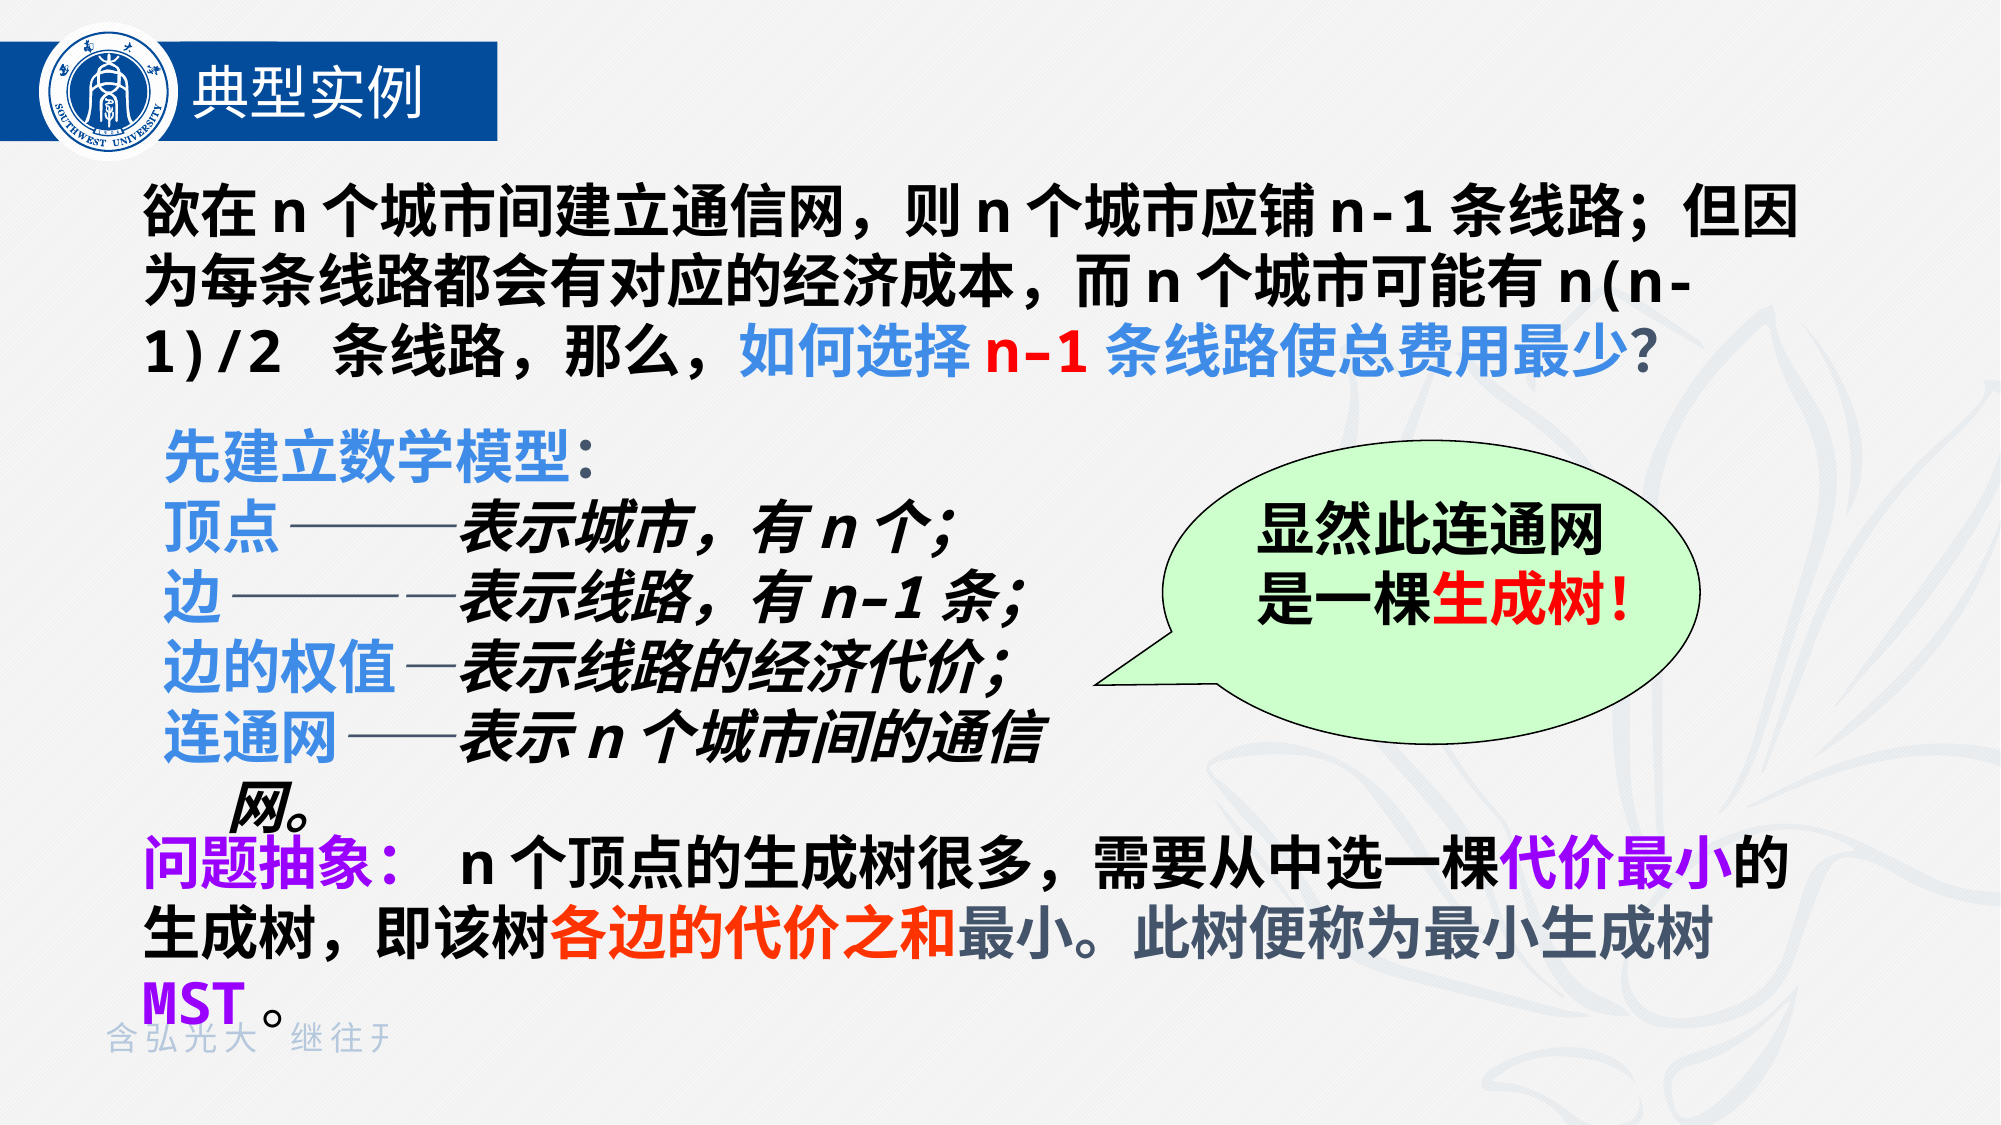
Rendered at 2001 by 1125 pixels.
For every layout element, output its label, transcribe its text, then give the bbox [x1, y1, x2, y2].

text_box 欲在n个城市间建立通信网，则n个城市应铺n-1条线路；但因为每条线路都会有对应的经济成本，而n个城市可能有n(n-1)/2 条线路，那么，如何选择n–1条线路使总费用最少？ [127, 166, 1842, 392]
list 典型实例 [180, 41, 498, 141]
text_box 问题抽象： n个顶点的生成树很多，需要从中选一棵代价最小的生成树，即该树各边的代价之和最小。此树便称为最小生成树MST。 [127, 818, 1844, 1044]
text_box 先建立数学模型： 顶点———表示城市，有n个； 边————表示线路，有n–1条； 边的权值—表示线路的经济代价； 连通网——表示n个城市间的通信网。 [149, 412, 1091, 818]
text_box 显然此连通网是一棵生成树！ [1094, 440, 1701, 745]
